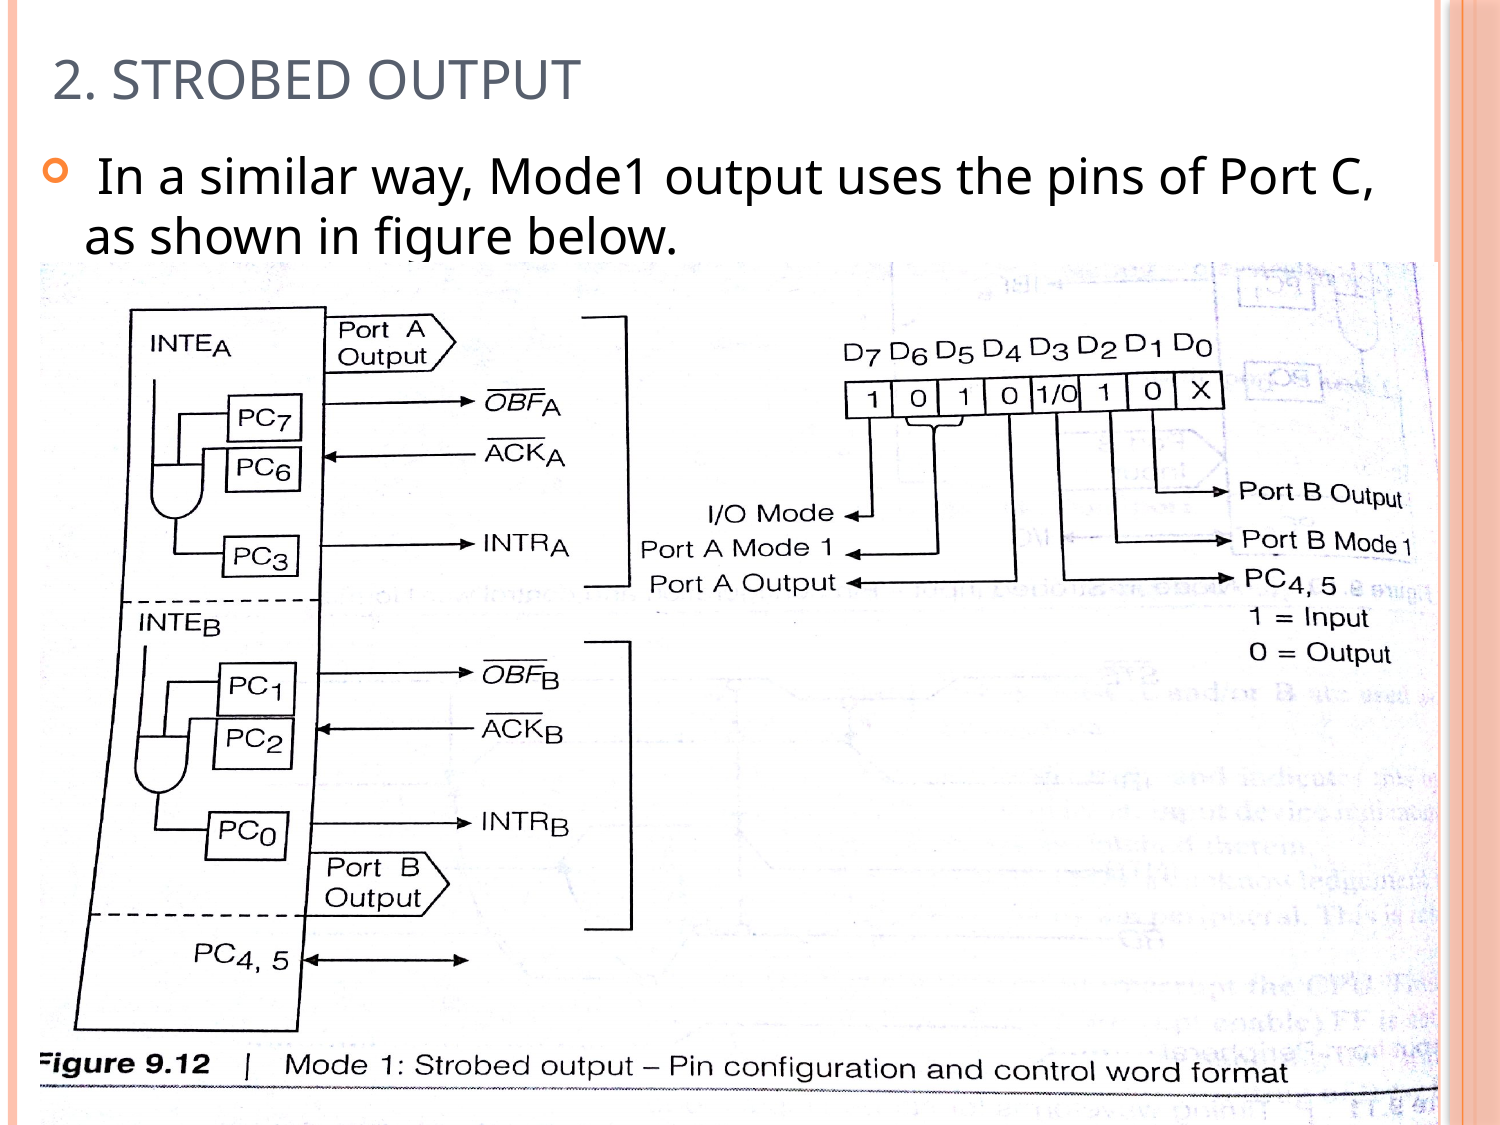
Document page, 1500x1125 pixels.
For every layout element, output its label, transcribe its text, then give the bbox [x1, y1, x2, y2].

title 2. Strobed Output [37, 37, 1263, 118]
list In a similar way, Mode1 output uses the pins of Port C, as shown in figure below. [24, 137, 1425, 1125]
picture [40, 261, 1438, 1125]
